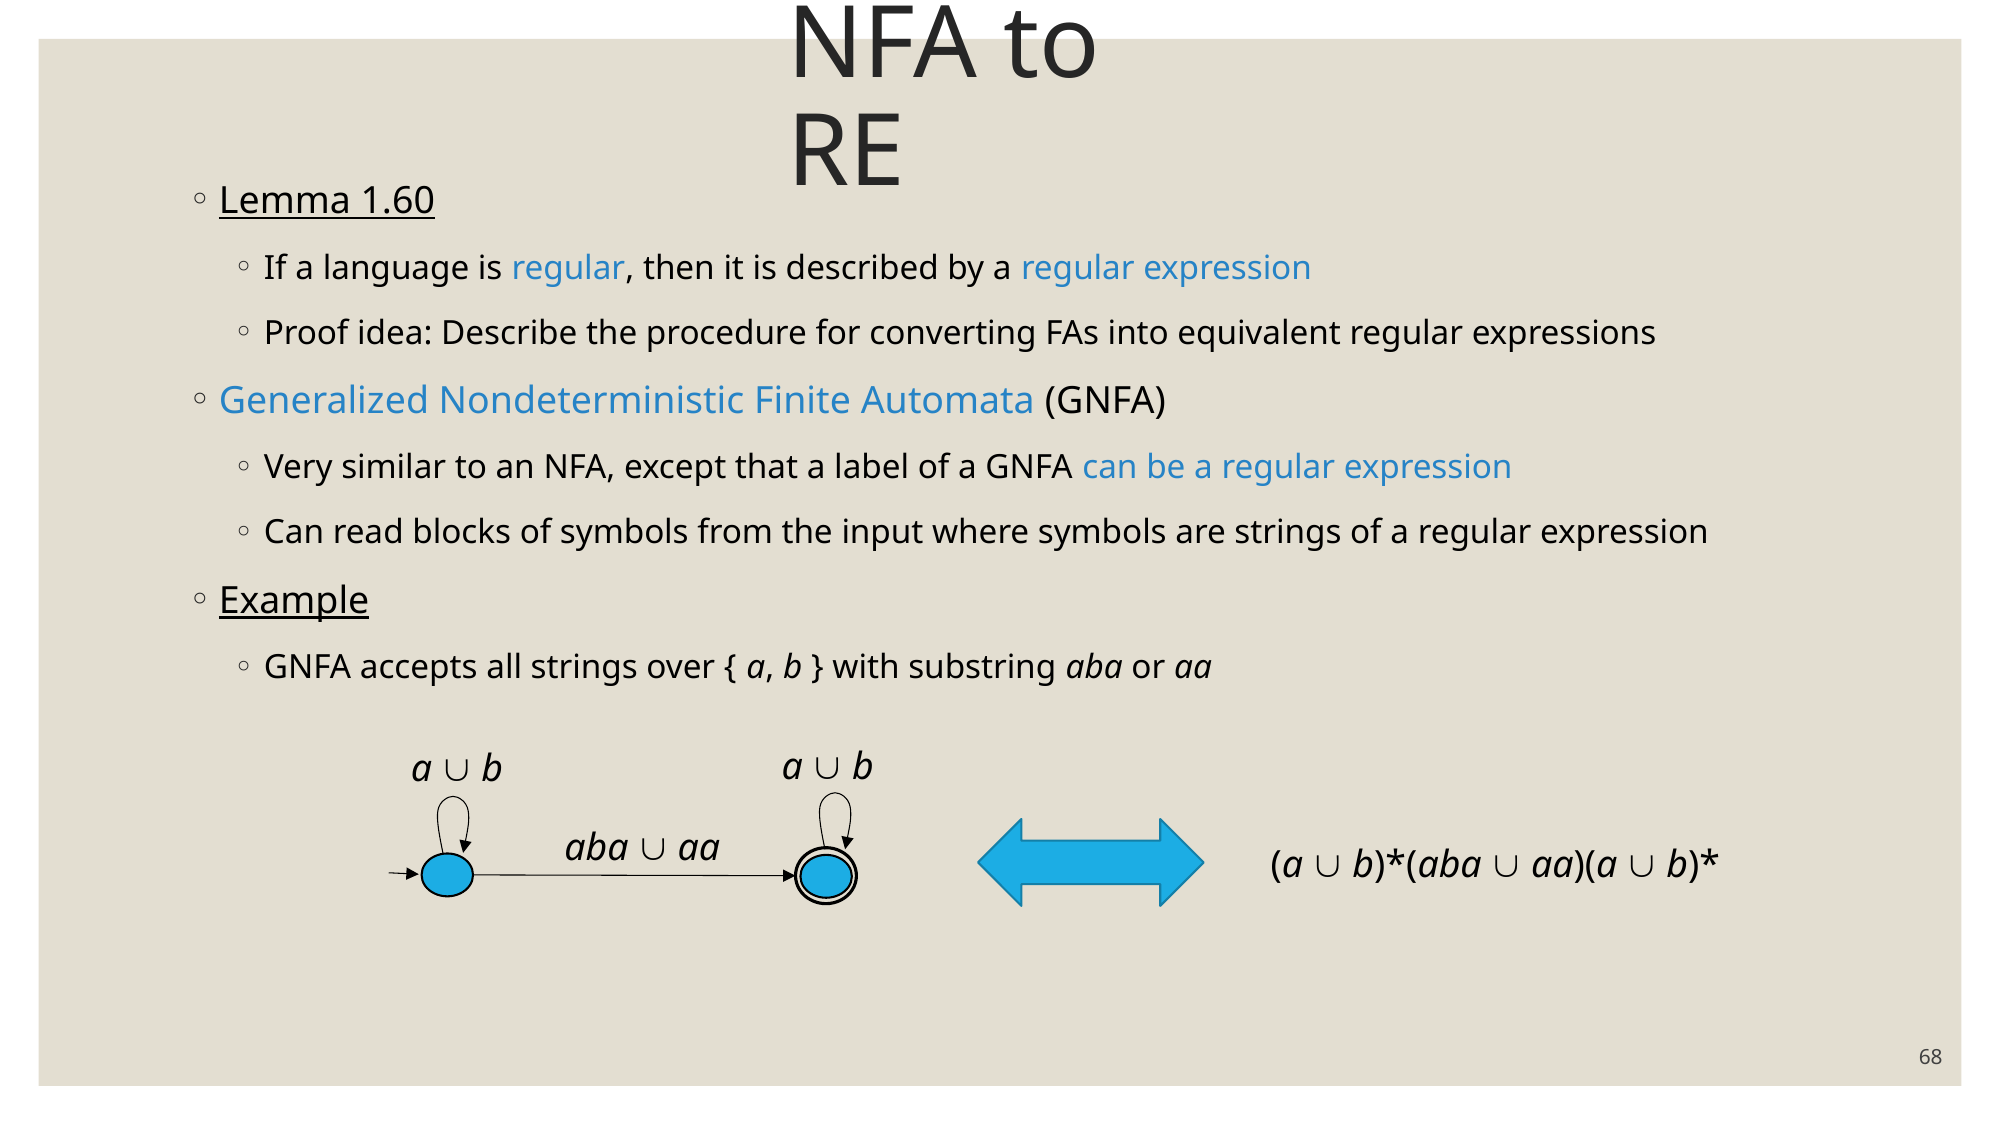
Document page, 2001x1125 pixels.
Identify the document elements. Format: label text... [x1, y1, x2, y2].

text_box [388, 734, 1009, 904]
text_box (a  b)*(aba  aa)(a  b)* [1255, 832, 1786, 892]
slide_number 68 [1717, 1034, 1958, 1080]
text_box [1013, 818, 1205, 907]
title NFA to RE [772, 32, 1215, 167]
list Lemma 1.60 If a language is regular, then it is described by a regular expression Proof idea: Describe the procedure for converting FAs into equivalent regular expressions Generalized Nondeterministic Finite Automata (GNFA) Very similar to an NFA, except that a label of a GNFA can be a regular expression Can read blocks of symbols from the input where symbols are strings of a regular expression Example GNFA accepts all strings over { a, b } with substring aba or aa [173, 168, 1824, 814]
